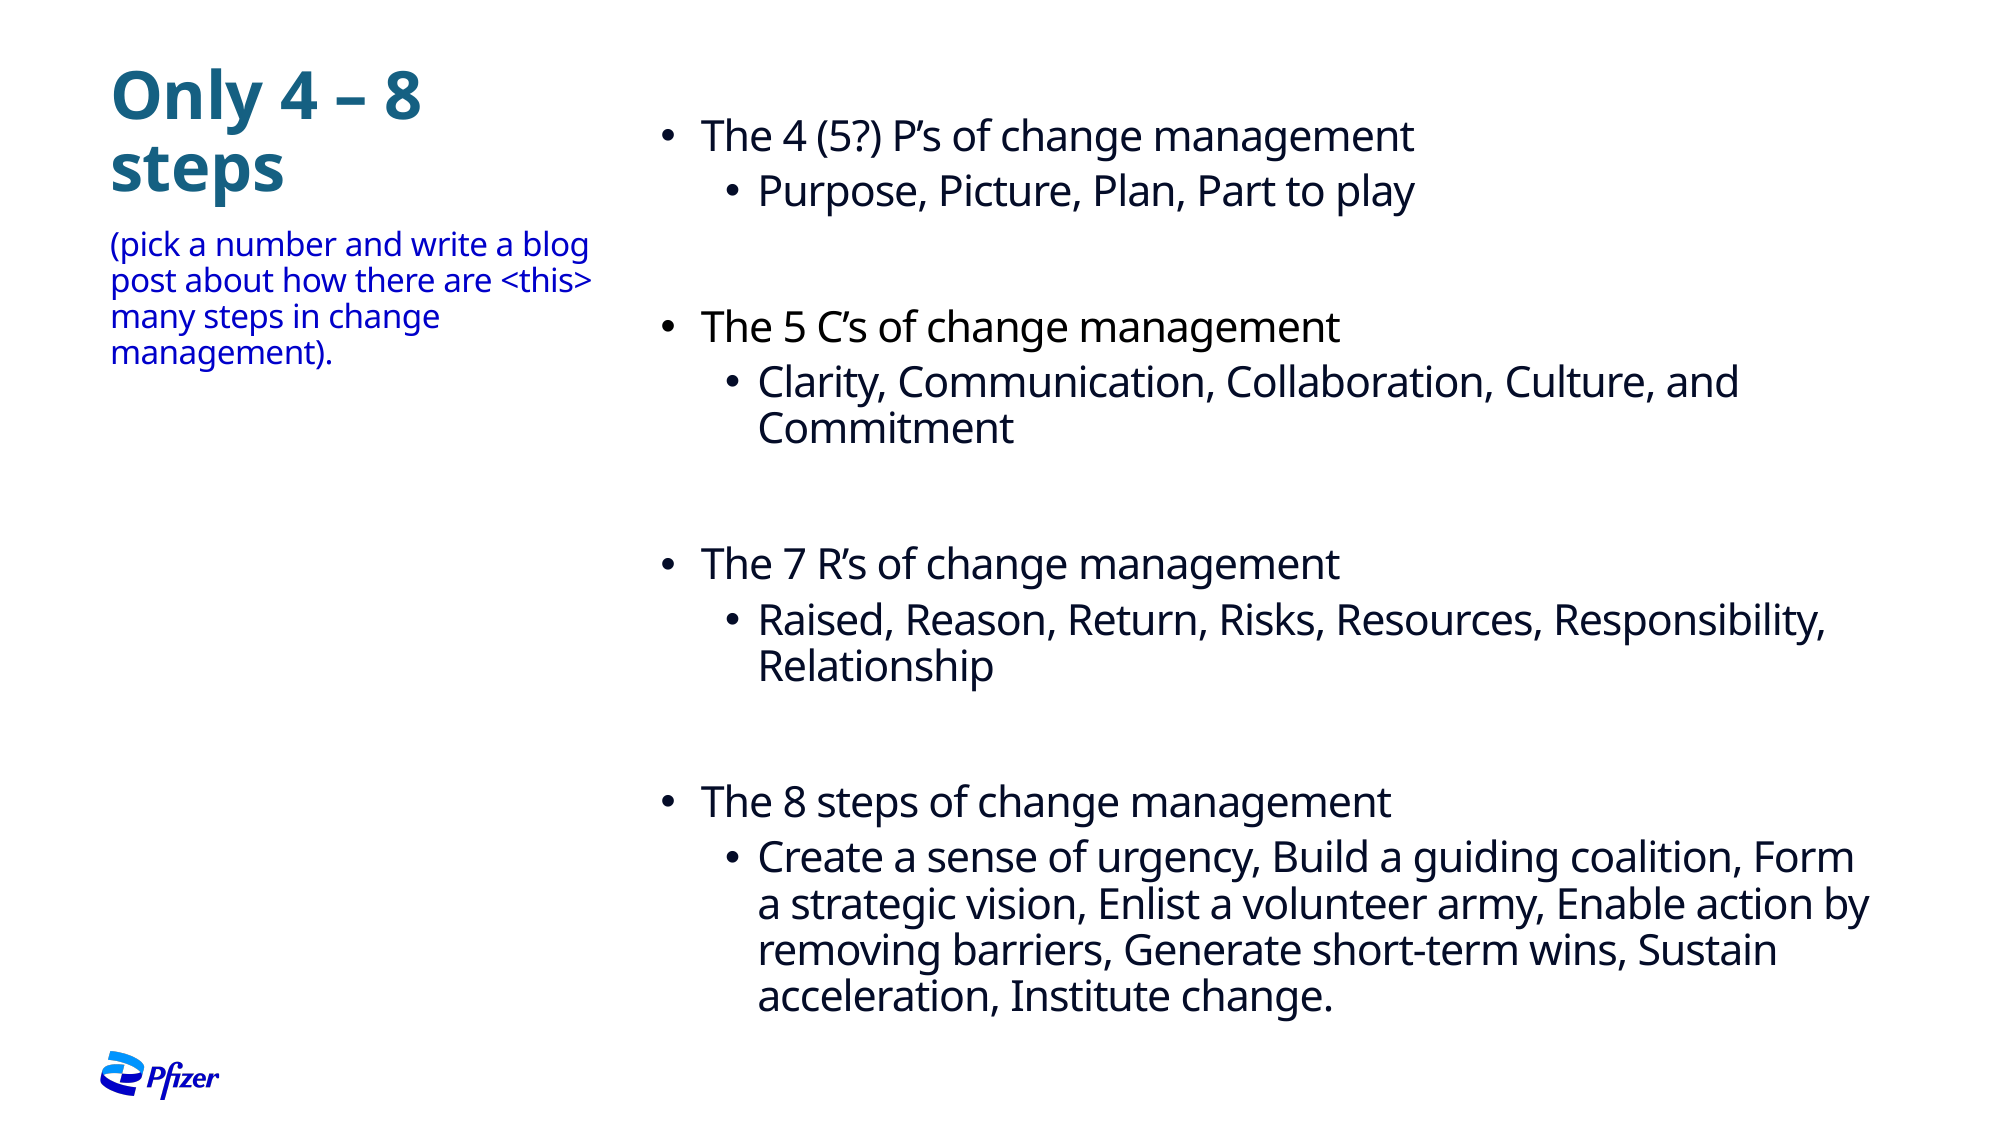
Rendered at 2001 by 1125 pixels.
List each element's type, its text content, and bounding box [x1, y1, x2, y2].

list (pick a number and write a blog post about how there are <this> many steps in change management). [95, 220, 613, 296]
list The 4 (5?) P’s of change management Purpose, Picture, Plan, Part to play The 5 C’s of change management Clarity, Communication, Collaboration, Culture, and Commitment The 7 R’s of change management Raised, Reason, Return, Risks, Resources, Responsibility, Relationship The 8 steps of change management Create a sense of urgency, Build a guiding coalition, Form a strategic vision, Enlist a volunteer army, Enable action by removing barriers, Generate short-term wins, Sustain acceleration, Institute change. [645, 106, 1900, 1036]
title Only 4 – 8 steps [95, 100, 613, 168]
